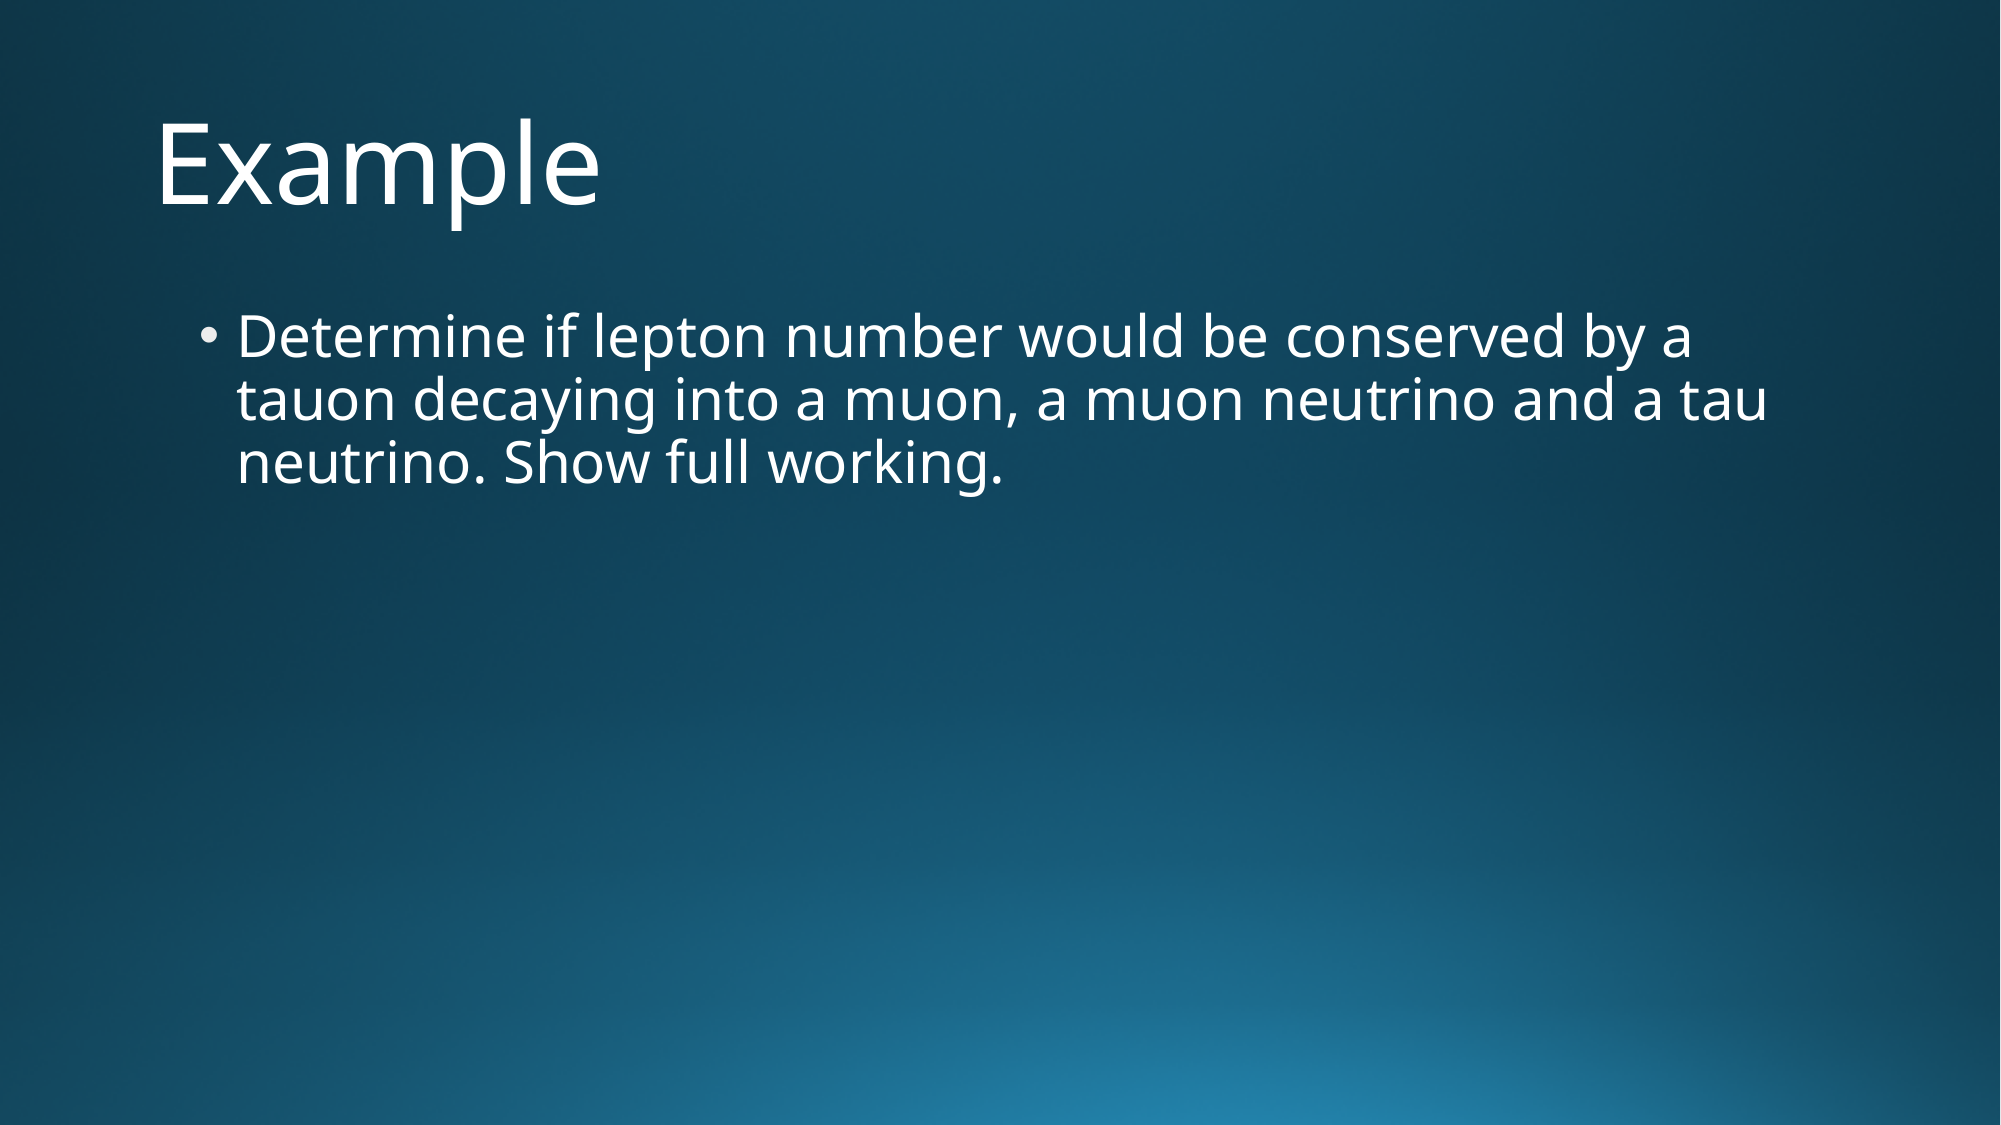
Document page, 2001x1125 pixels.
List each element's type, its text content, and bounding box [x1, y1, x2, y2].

picture [0, 0, 2001, 1125]
title Example [137, 59, 1863, 278]
